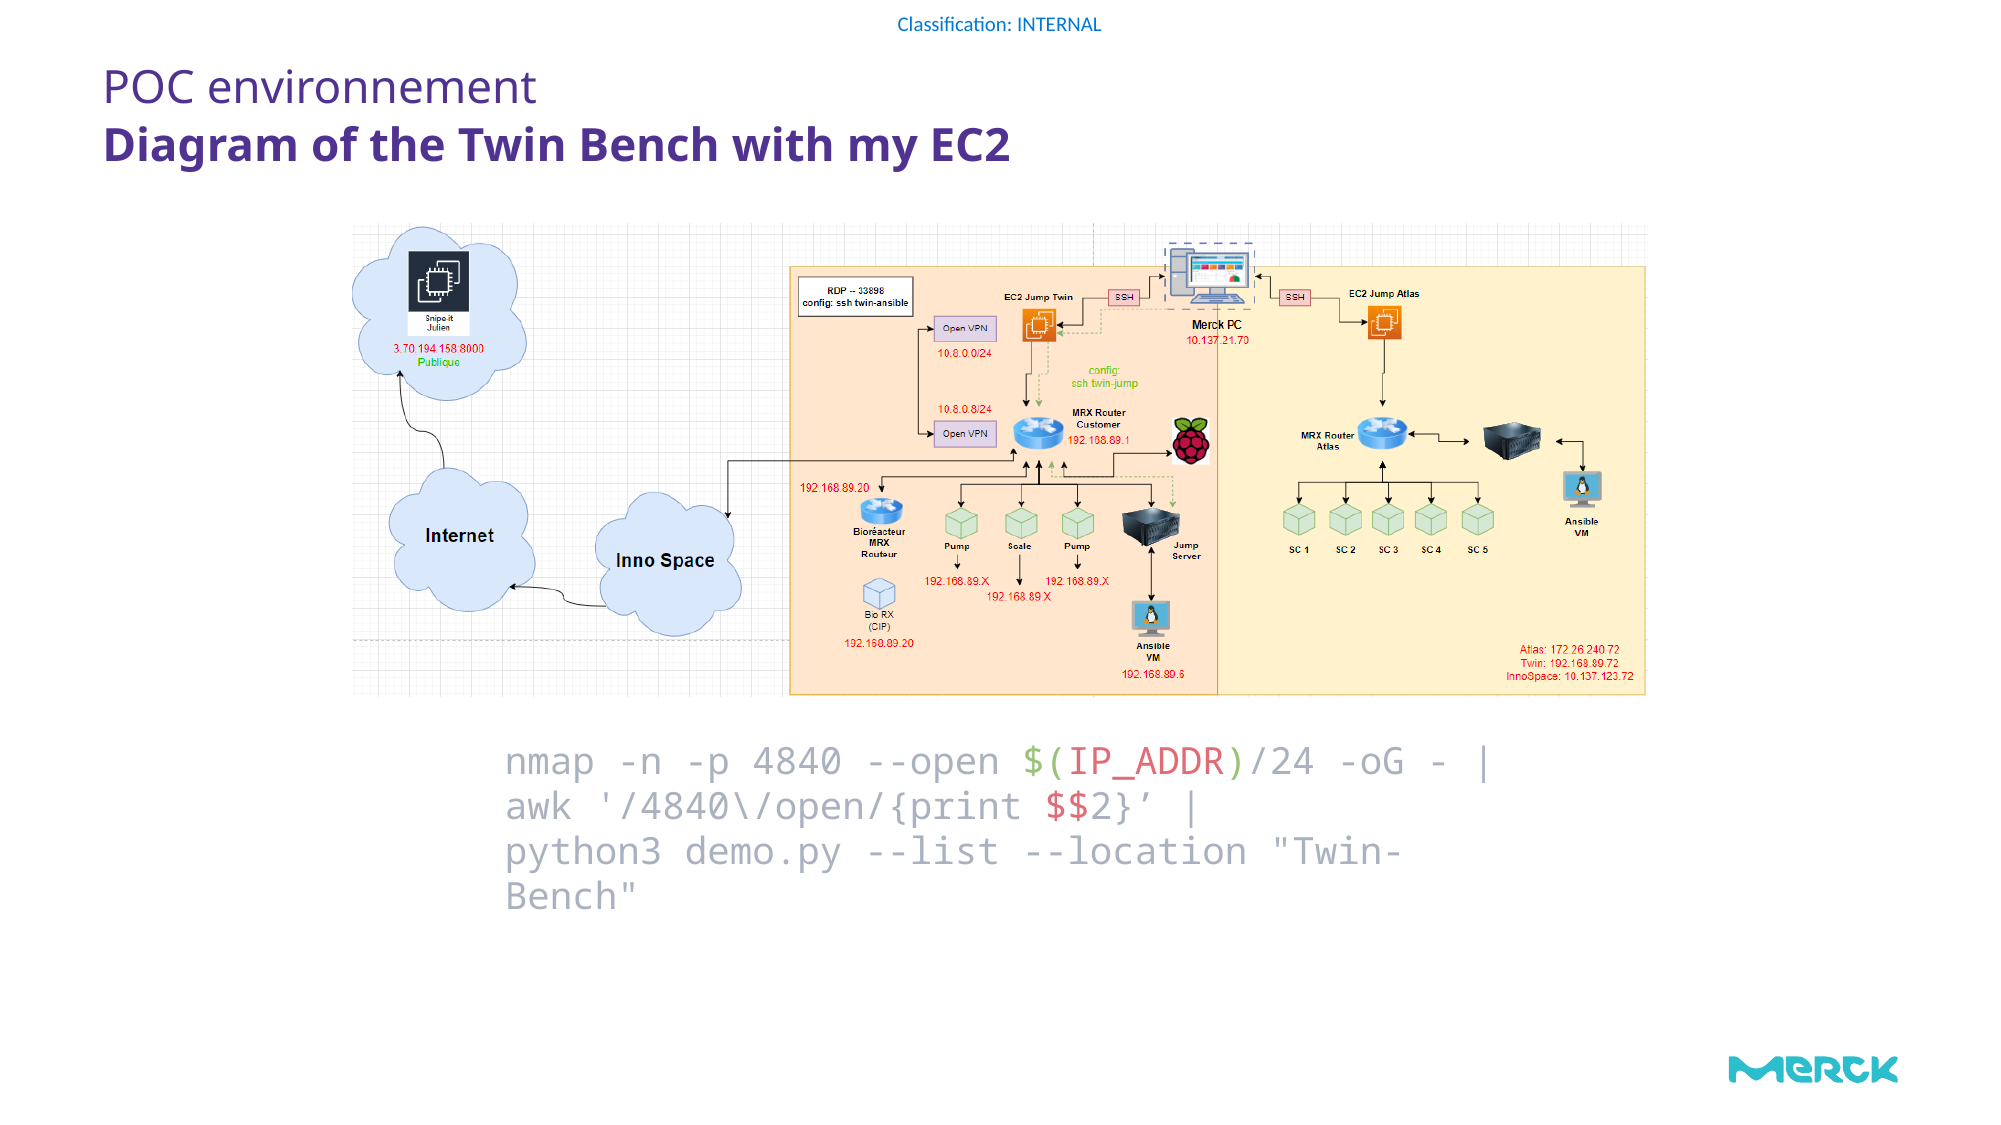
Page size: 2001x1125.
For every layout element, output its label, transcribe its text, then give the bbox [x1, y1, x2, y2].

text_box nmap -n -p 4840 --open $(IP_ADDR)/24 -oG - | awk '/4840\/open/{print $$2}’ | python3 demo.py --list --location "Twin-Bench" [490, 729, 1510, 924]
list POC environnement [102, 54, 1898, 119]
title Diagram of the Twin Bench with my EC2 [102, 119, 1898, 174]
picture [352, 223, 1648, 697]
